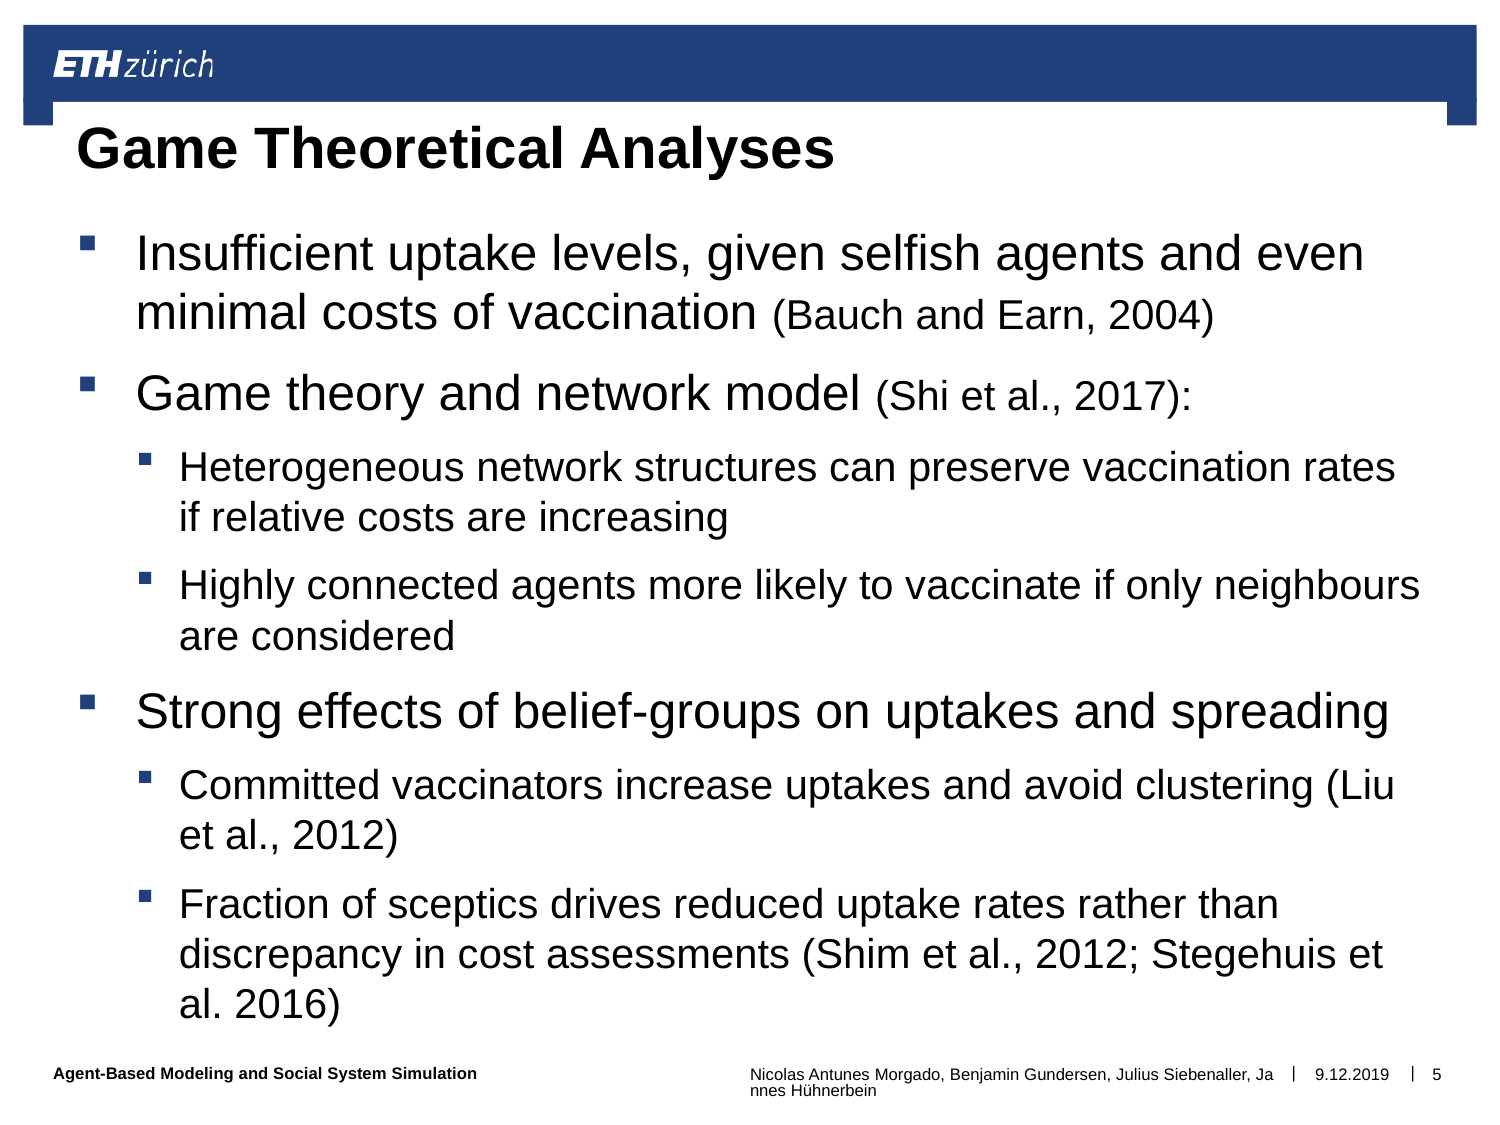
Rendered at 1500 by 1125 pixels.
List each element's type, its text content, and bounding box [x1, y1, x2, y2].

footer Nicolas Antunes Morgado, Benjamin Gundersen, Julius Siebenaller, Jannes Hühnerbein [750, 1034, 1277, 1112]
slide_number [1302, 1034, 1403, 1112]
title Game Theoretical Analyses [53, 101, 1447, 220]
slide_number 5 [1415, 1034, 1459, 1112]
list Insufficient uptake levels, given selfish agents and even minimal costs of vaccination (Bauch and Earn, 2004) Game theory and network model (Shi et al., 2017): Heterogeneous network structures can preserve vaccination rates if relative costs are increasing Highly connected agents more likely to vaccinate if only neighbours are considered Strong effects of belief-groups on uptakes and spreading Committed vaccinators increase uptakes and avoid clustering (Liu et al., 2012) Fraction of sceptics drives reduced uptake rates rather than discrepancy in cost assessments (Shim et al., 2012; Stegehuis et al. 2016) [53, 220, 1447, 1023]
